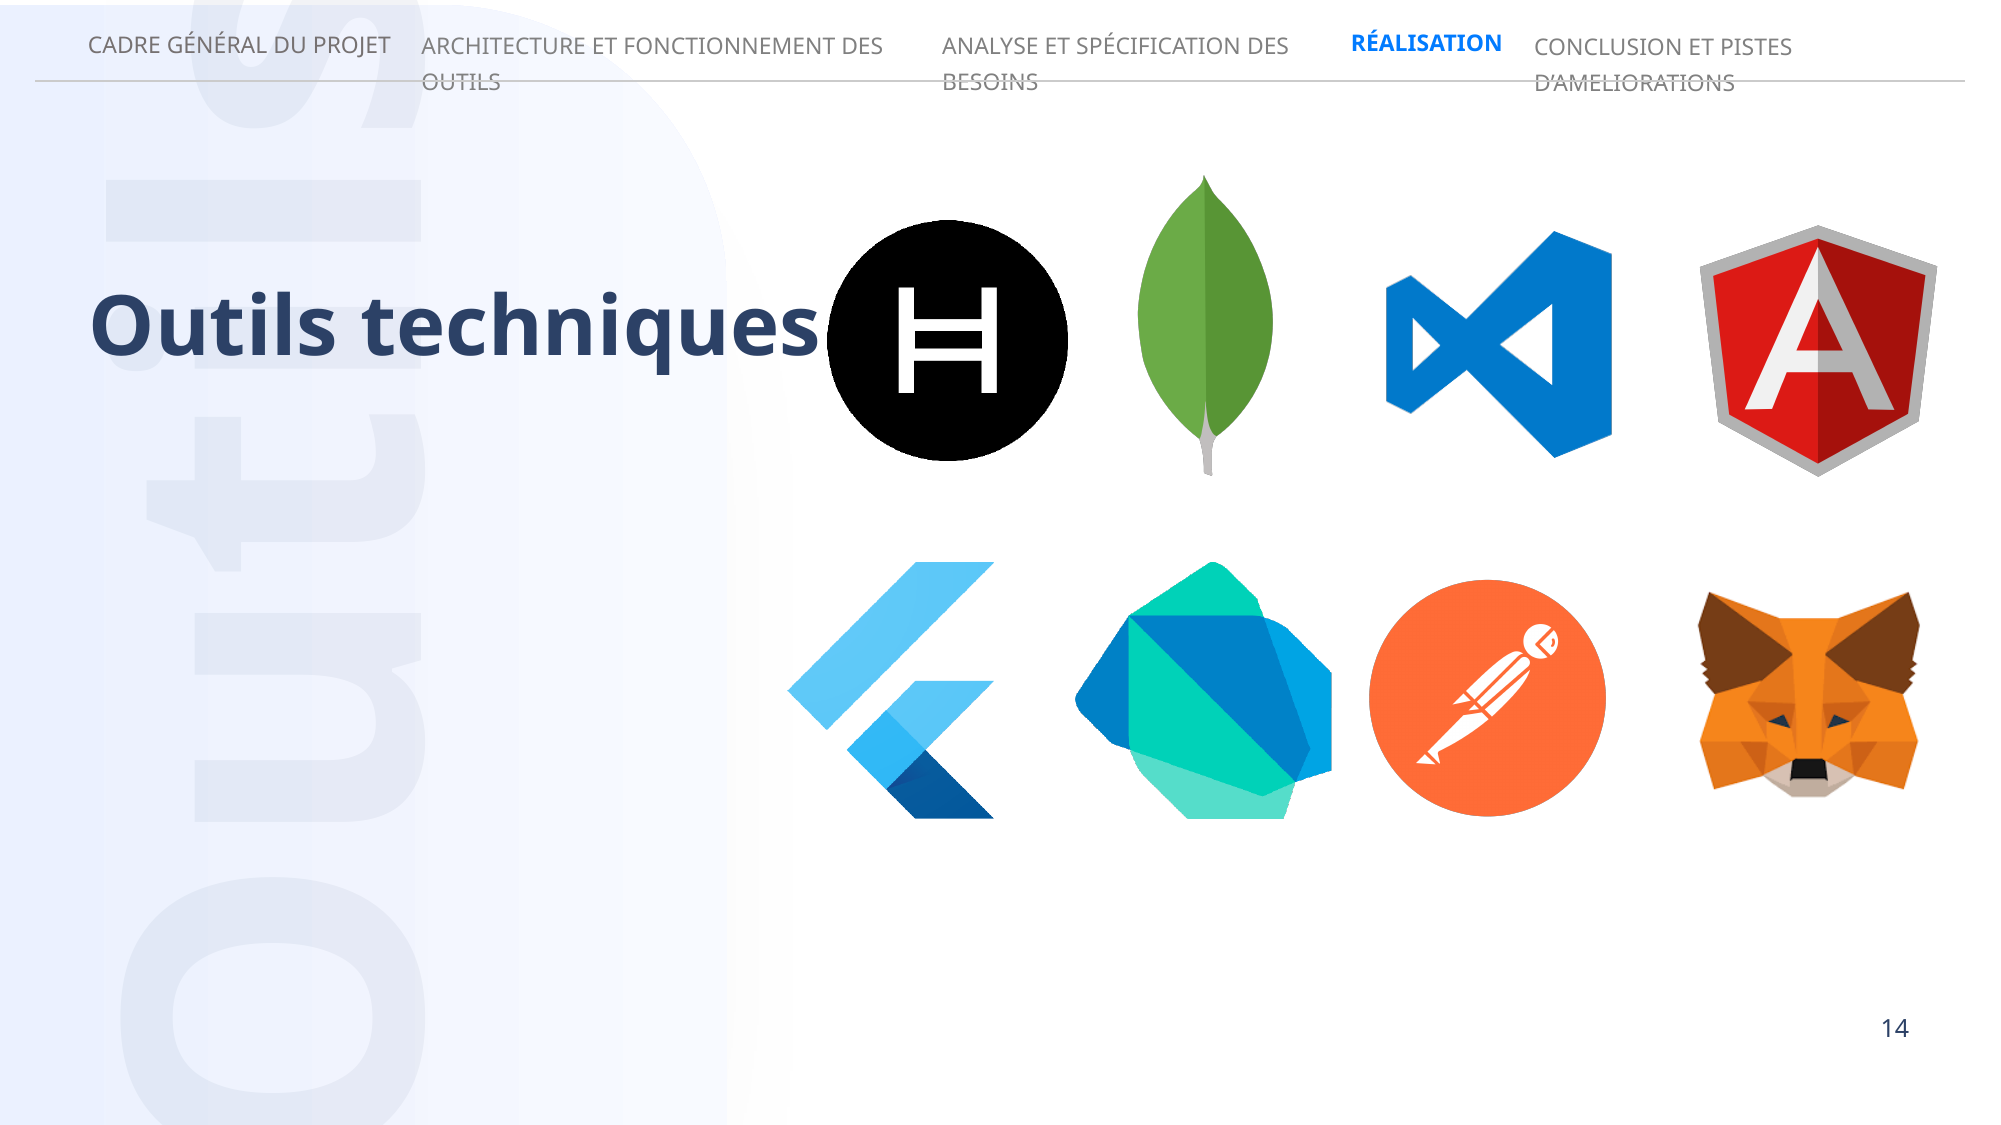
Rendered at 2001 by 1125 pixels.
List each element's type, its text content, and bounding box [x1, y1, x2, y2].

text_box Outils techniques [734, 276, 819, 381]
picture [786, 562, 995, 820]
picture [826, 127, 1650, 498]
picture [1074, 549, 1621, 851]
picture [1699, 225, 1938, 477]
text_box 14 [1852, 1005, 1938, 1055]
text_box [0, 0, 728, 1125]
picture [1671, 562, 1947, 838]
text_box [27, 15, 1965, 122]
